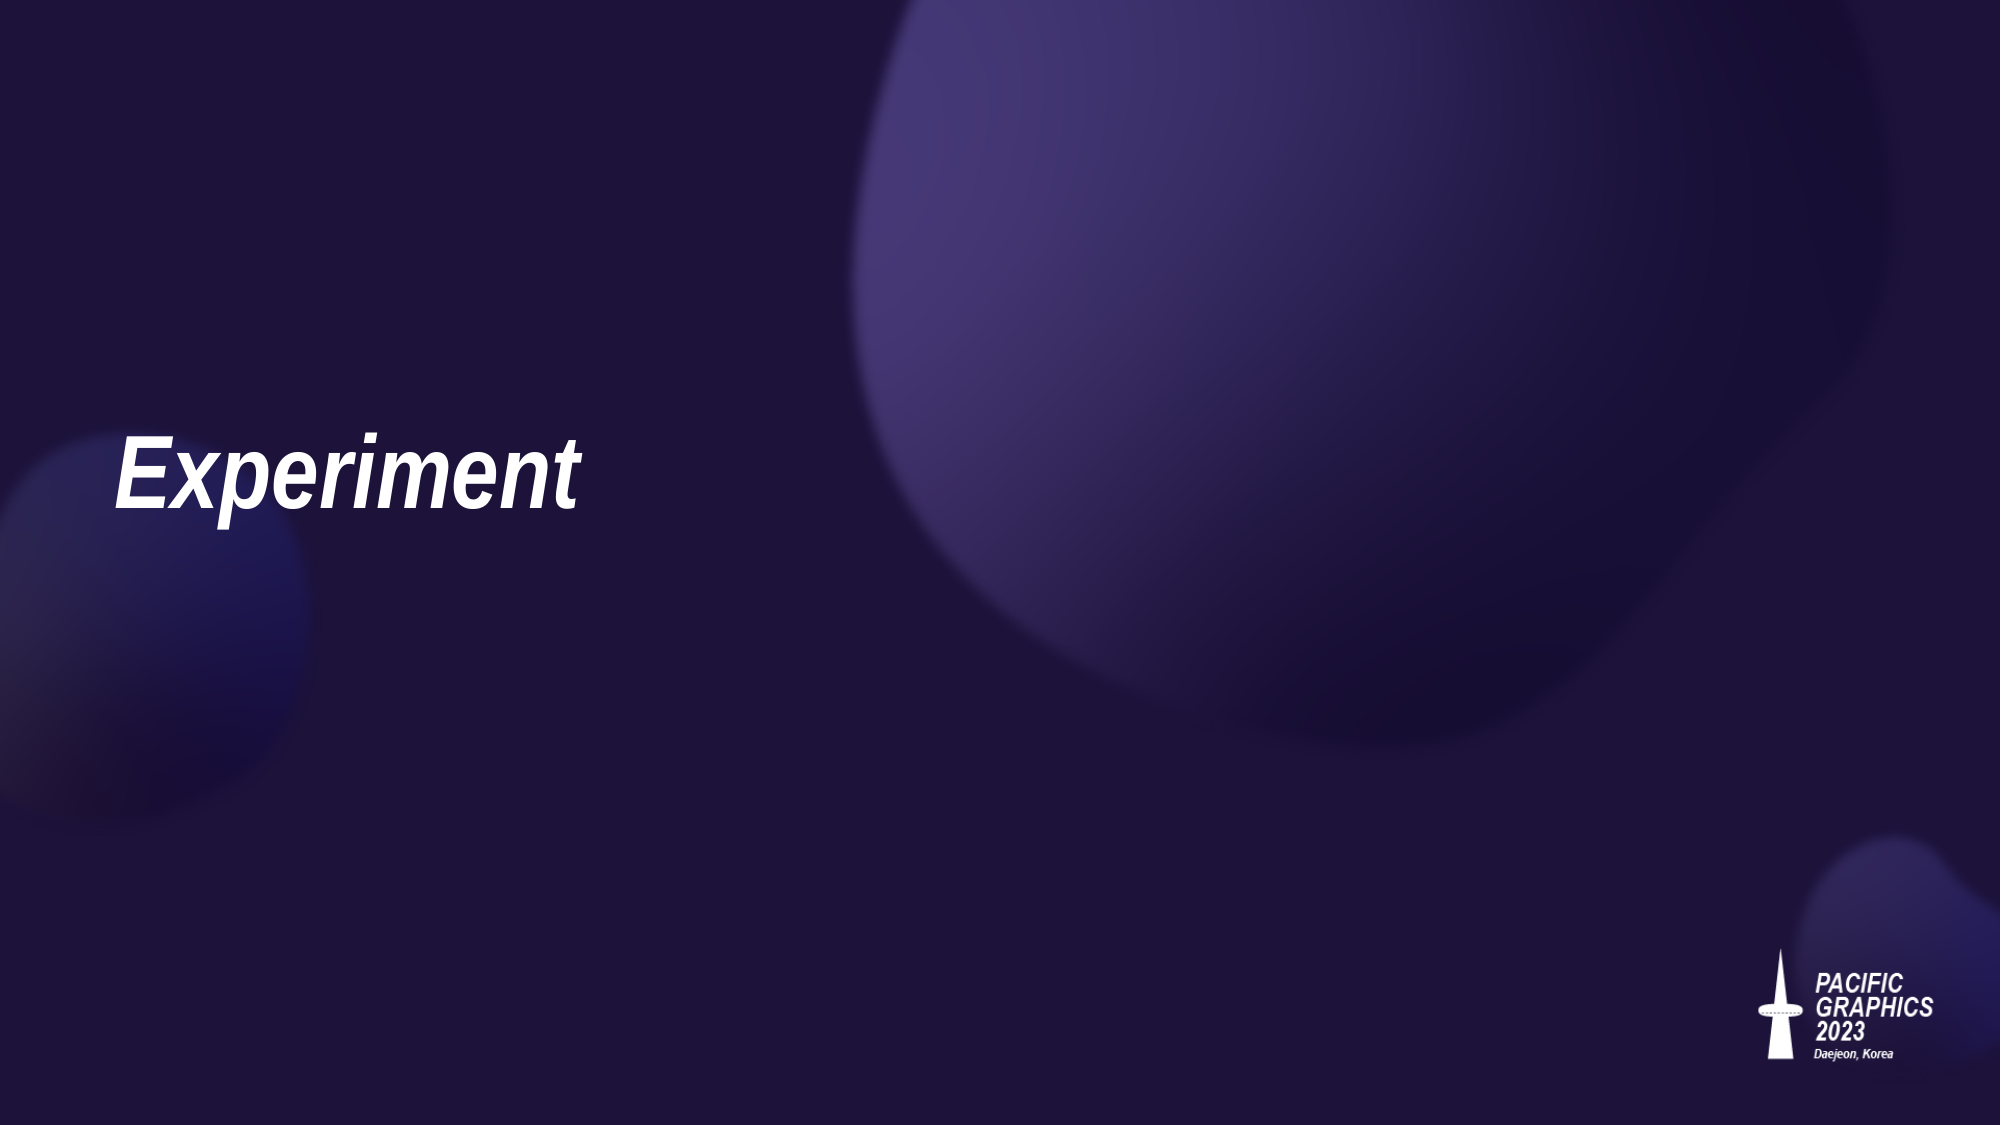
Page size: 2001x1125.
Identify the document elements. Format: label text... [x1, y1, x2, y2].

title Experiment [99, 402, 1906, 547]
picture [0, 0, 2000, 1125]
